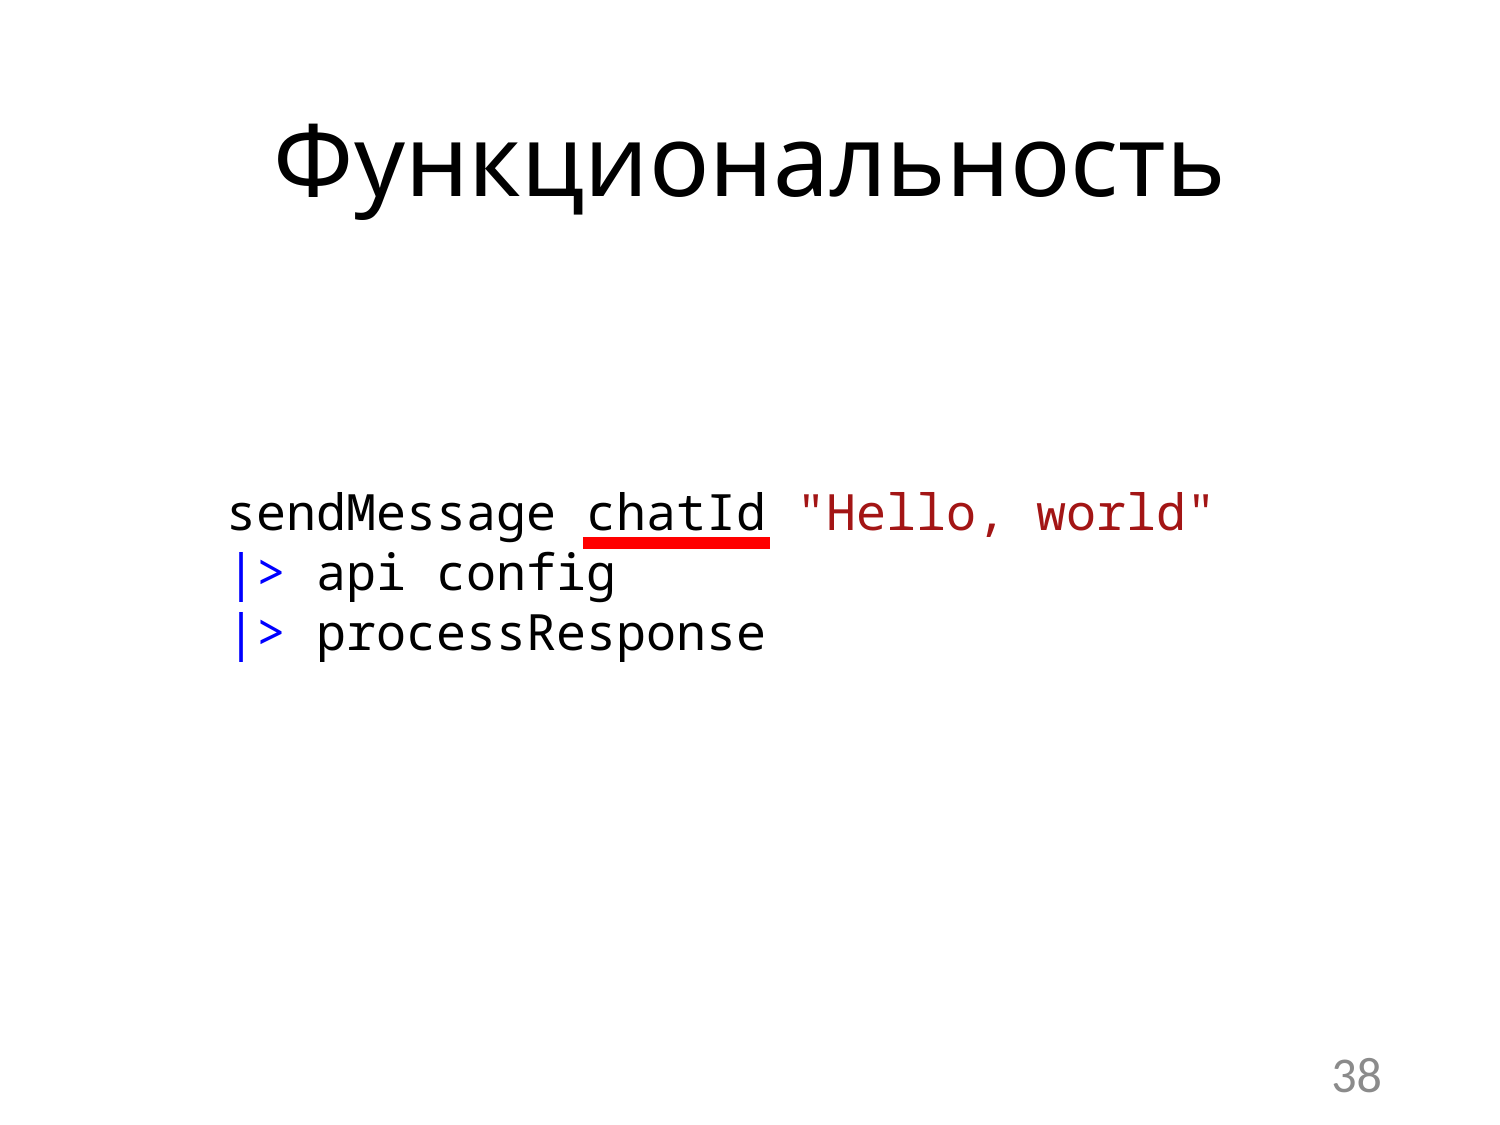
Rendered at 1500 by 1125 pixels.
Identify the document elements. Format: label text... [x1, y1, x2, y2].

slide_number 38 [1059, 1042, 1397, 1103]
text_box Функциональность [259, 88, 1241, 224]
text_box sendMessage chatId "Hello, world" |> api config |> processResponse [211, 472, 1289, 668]
